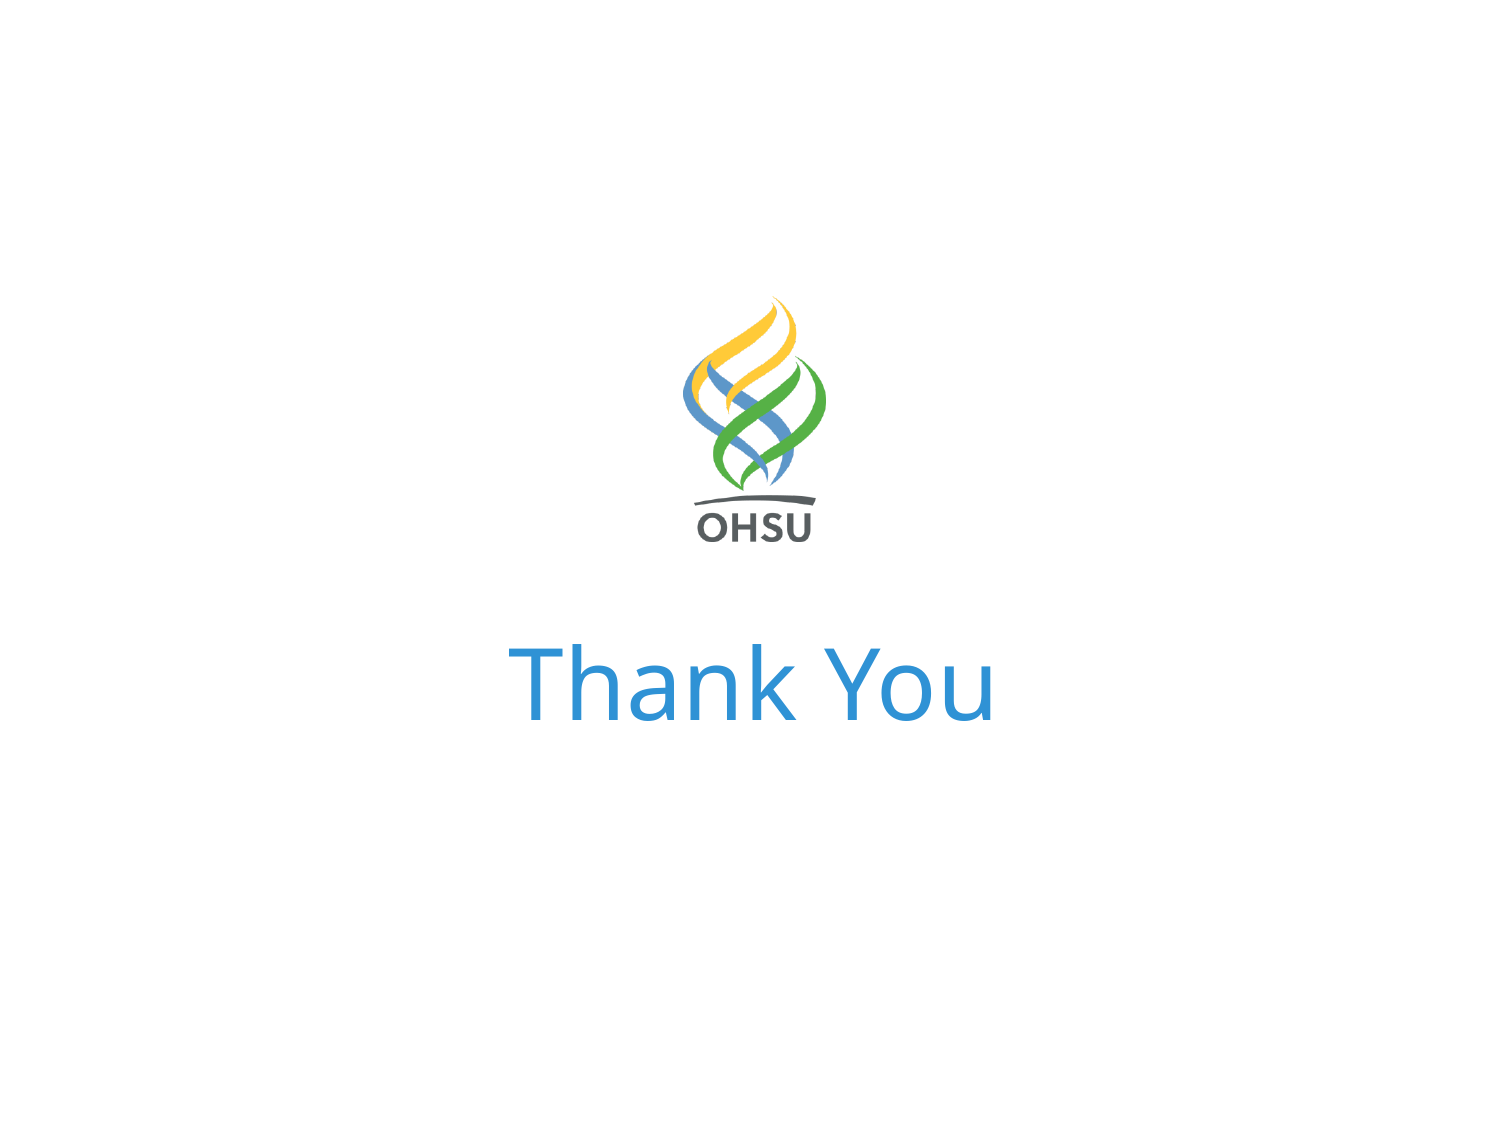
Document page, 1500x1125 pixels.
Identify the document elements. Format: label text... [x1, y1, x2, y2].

picture [682, 296, 827, 542]
text_box Thank You [116, 598, 1392, 763]
